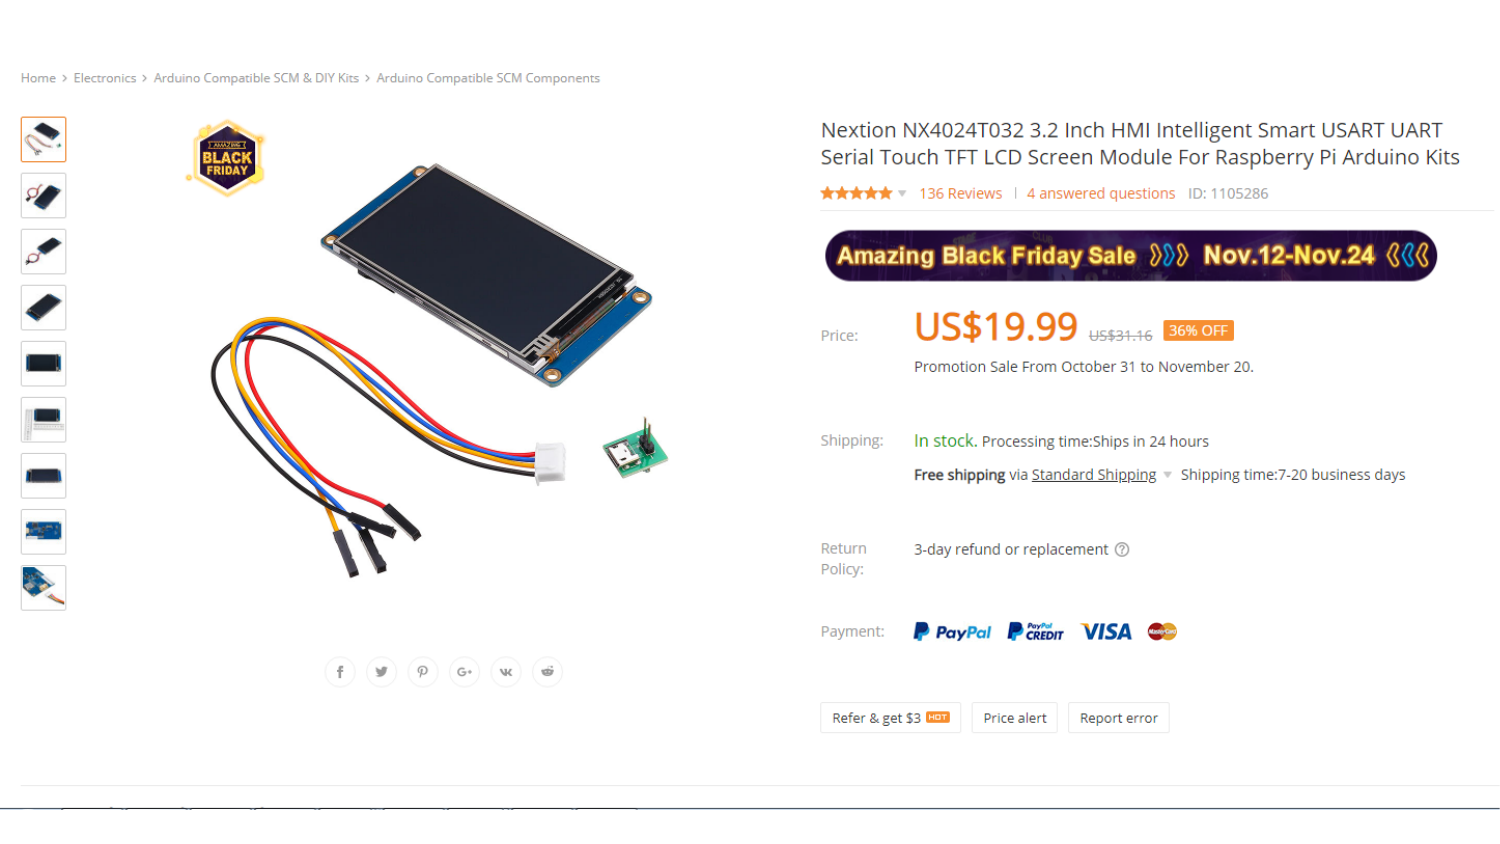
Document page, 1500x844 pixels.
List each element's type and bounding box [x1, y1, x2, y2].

picture [0, 62, 1500, 810]
